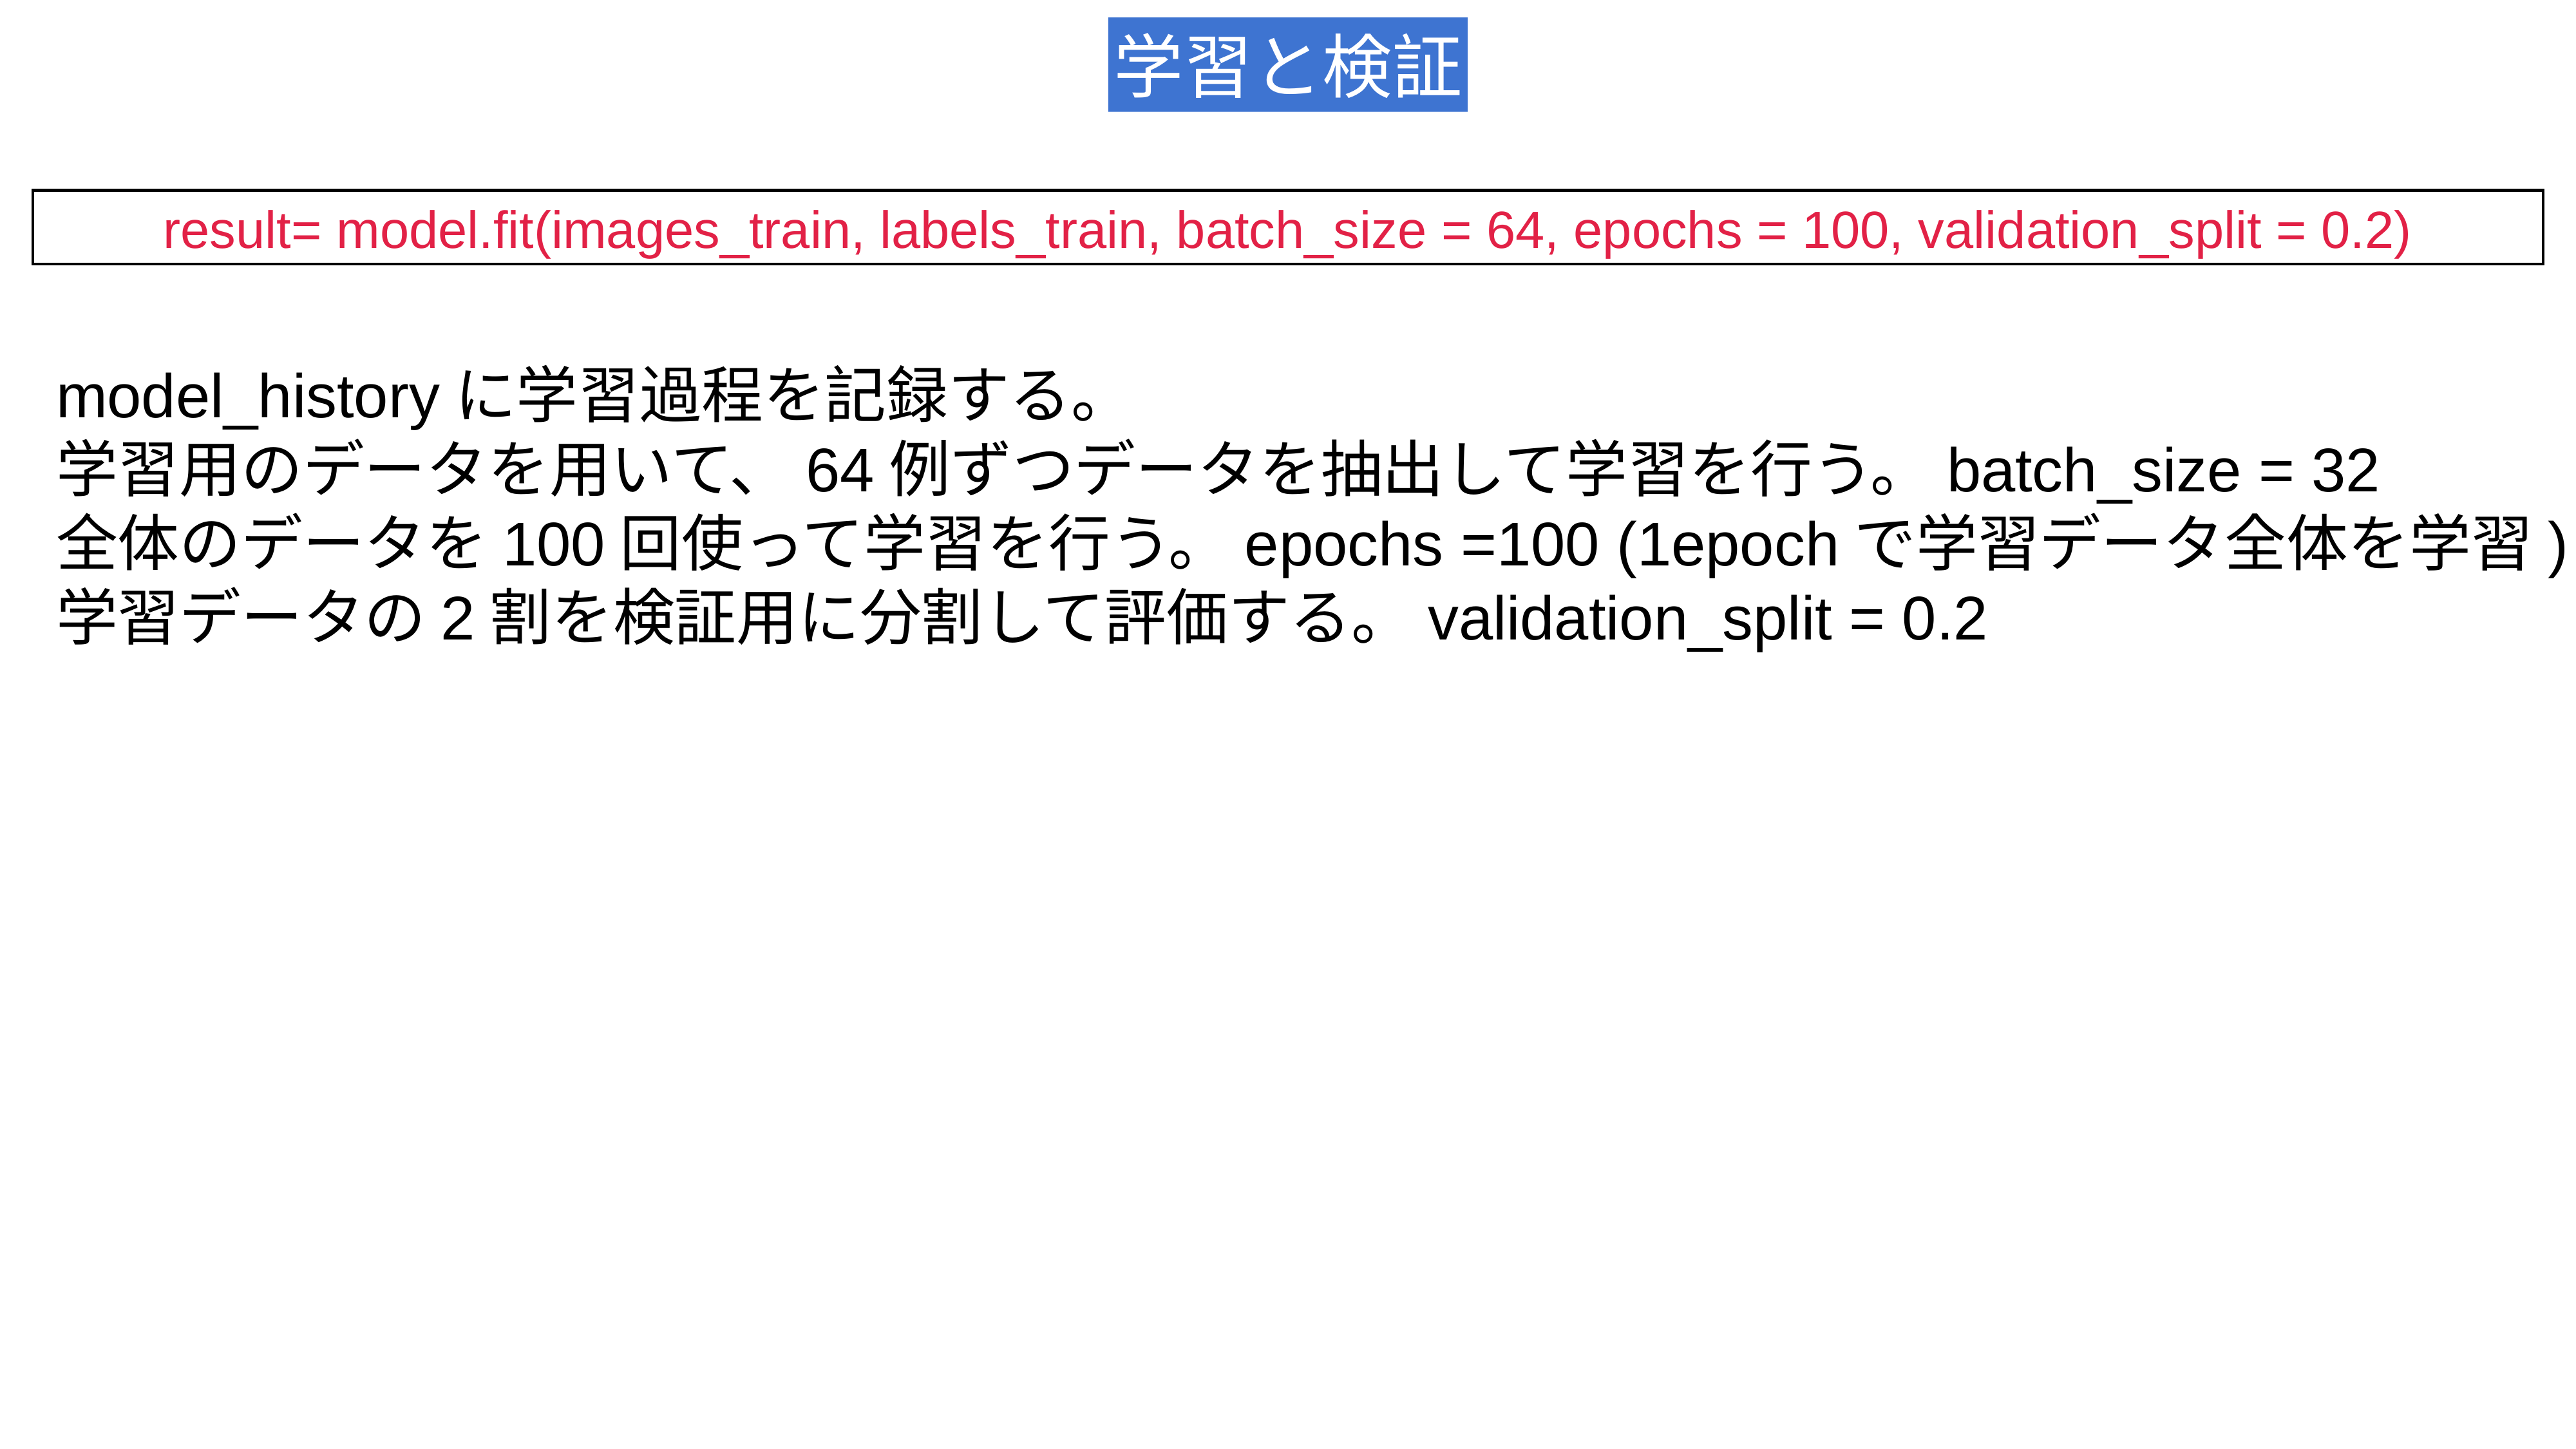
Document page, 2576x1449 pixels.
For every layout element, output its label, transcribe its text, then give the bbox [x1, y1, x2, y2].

text_box model_historyに学習過程を記録する。 学習用のデータを用いて、64例ずつデータを抽出して学習を行う。batch_size = 32 全体のデータを100回使って学習を行う。epochs =100 (1epochで学習データ全体を学習) 学習データの2割を検証用に分割して評価する。validation_split = 0.2 [50, 350, 2574, 658]
text_box result= model.fit(images_train, labels_train, batch_size = 64, epochs = 100, validation_split = 0.2) [33, 190, 2543, 264]
text_box 学習と検証 [1108, 17, 1468, 112]
